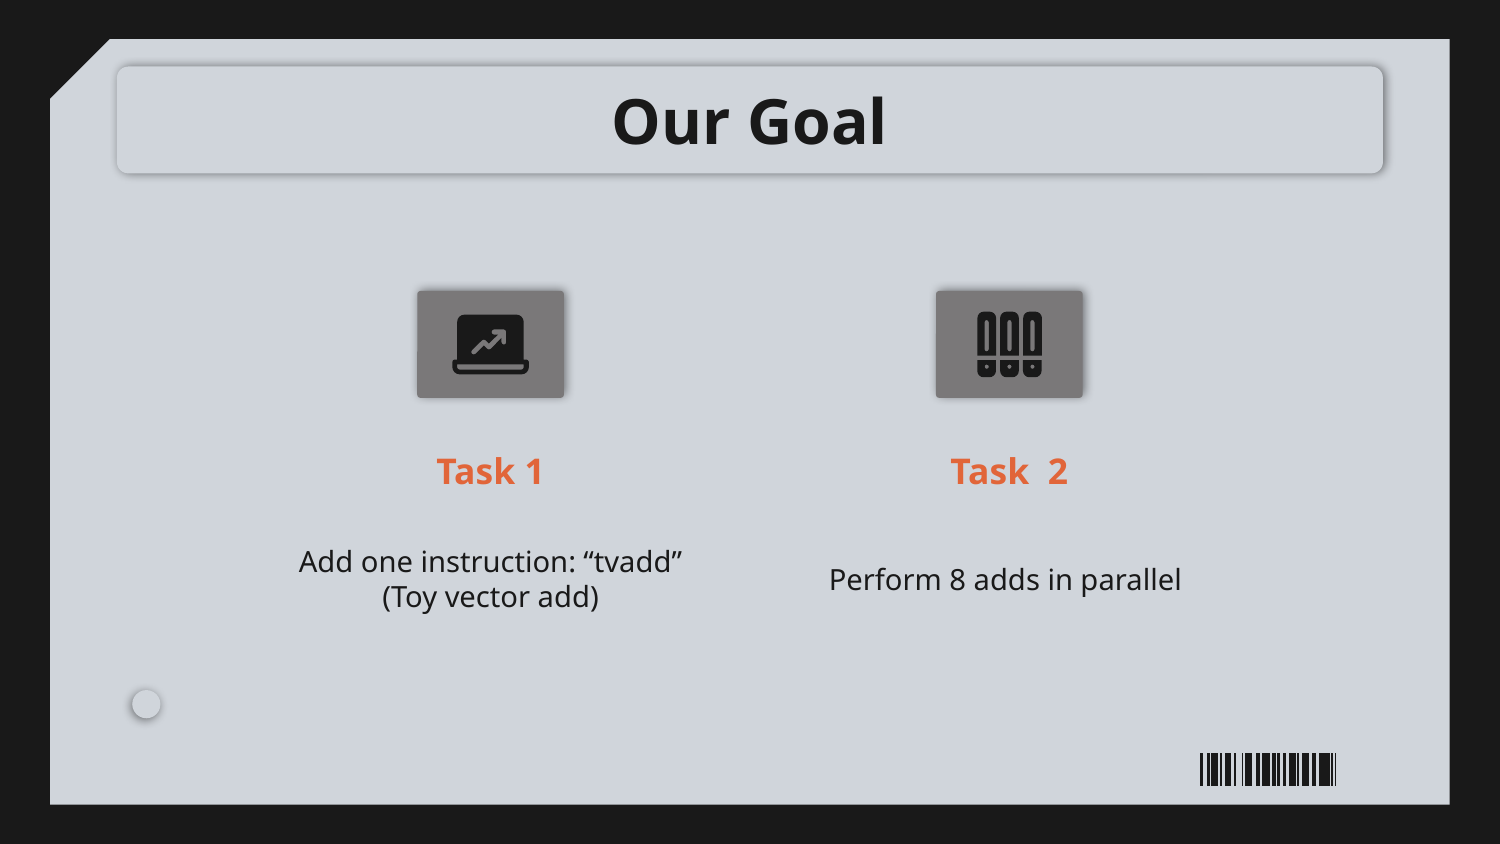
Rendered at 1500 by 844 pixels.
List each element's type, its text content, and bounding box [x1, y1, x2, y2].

subtitle Perform 8 adds in parallel [795, 504, 1224, 653]
title Our Goal [118, 72, 1382, 167]
title Task 2 [795, 436, 1224, 504]
subtitle Add one instruction: “tvadd” (Toy vector add) [276, 504, 705, 653]
text_box [417, 290, 564, 398]
text_box [935, 290, 1083, 398]
title Task 1 [276, 436, 705, 504]
text_box [452, 314, 529, 375]
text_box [977, 311, 1043, 378]
